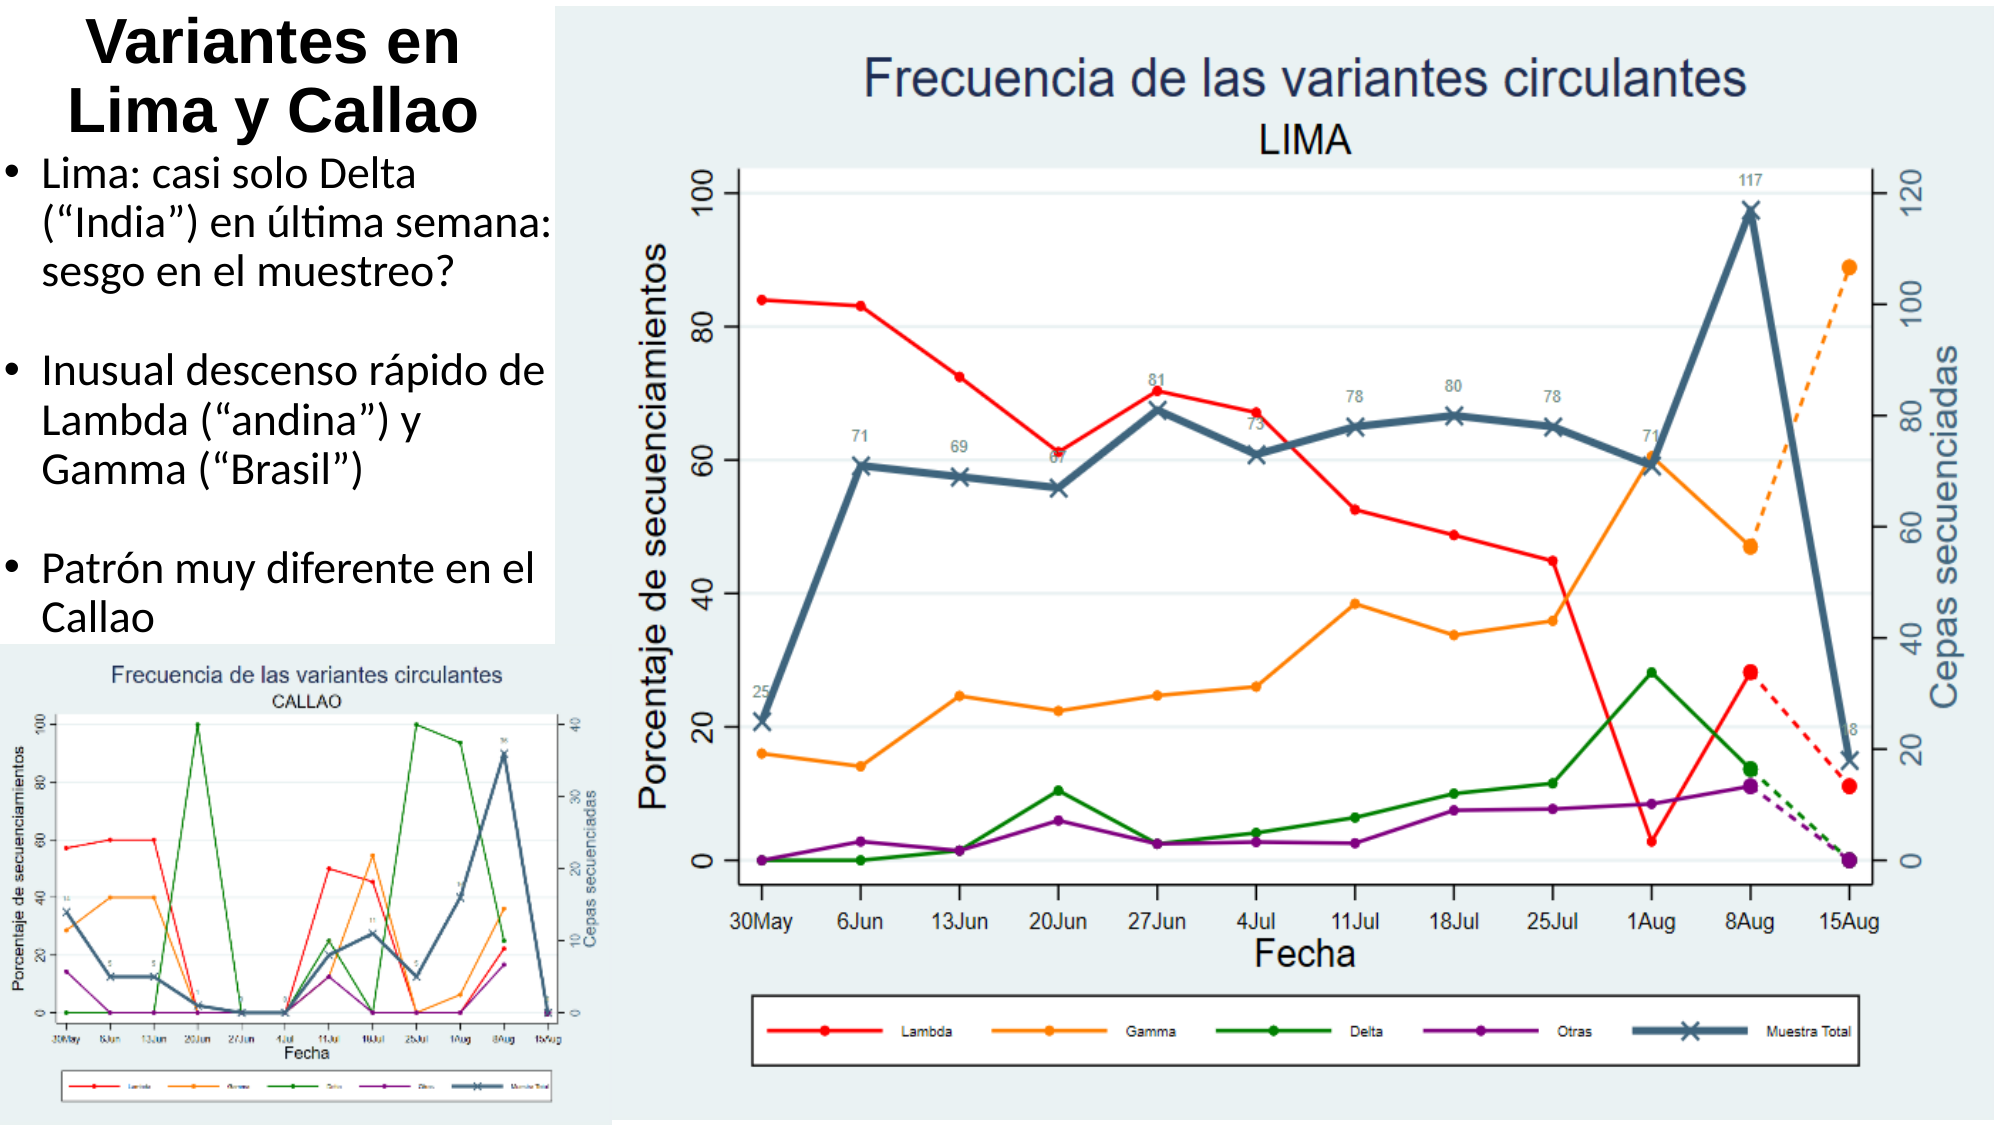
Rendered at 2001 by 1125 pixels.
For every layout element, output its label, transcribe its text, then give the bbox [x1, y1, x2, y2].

text_box Lima: casi solo Delta (“India”) en última semana: sesgo en el muestreo? Inusual descenso rápido de Lambda (“andina”) y Gamma (“Brasil”) Patrón muy diferente en el Callao [0, 141, 555, 644]
picture [0, 6, 1994, 1125]
text_box Variantes en Lima y Callao [26, 0, 521, 155]
